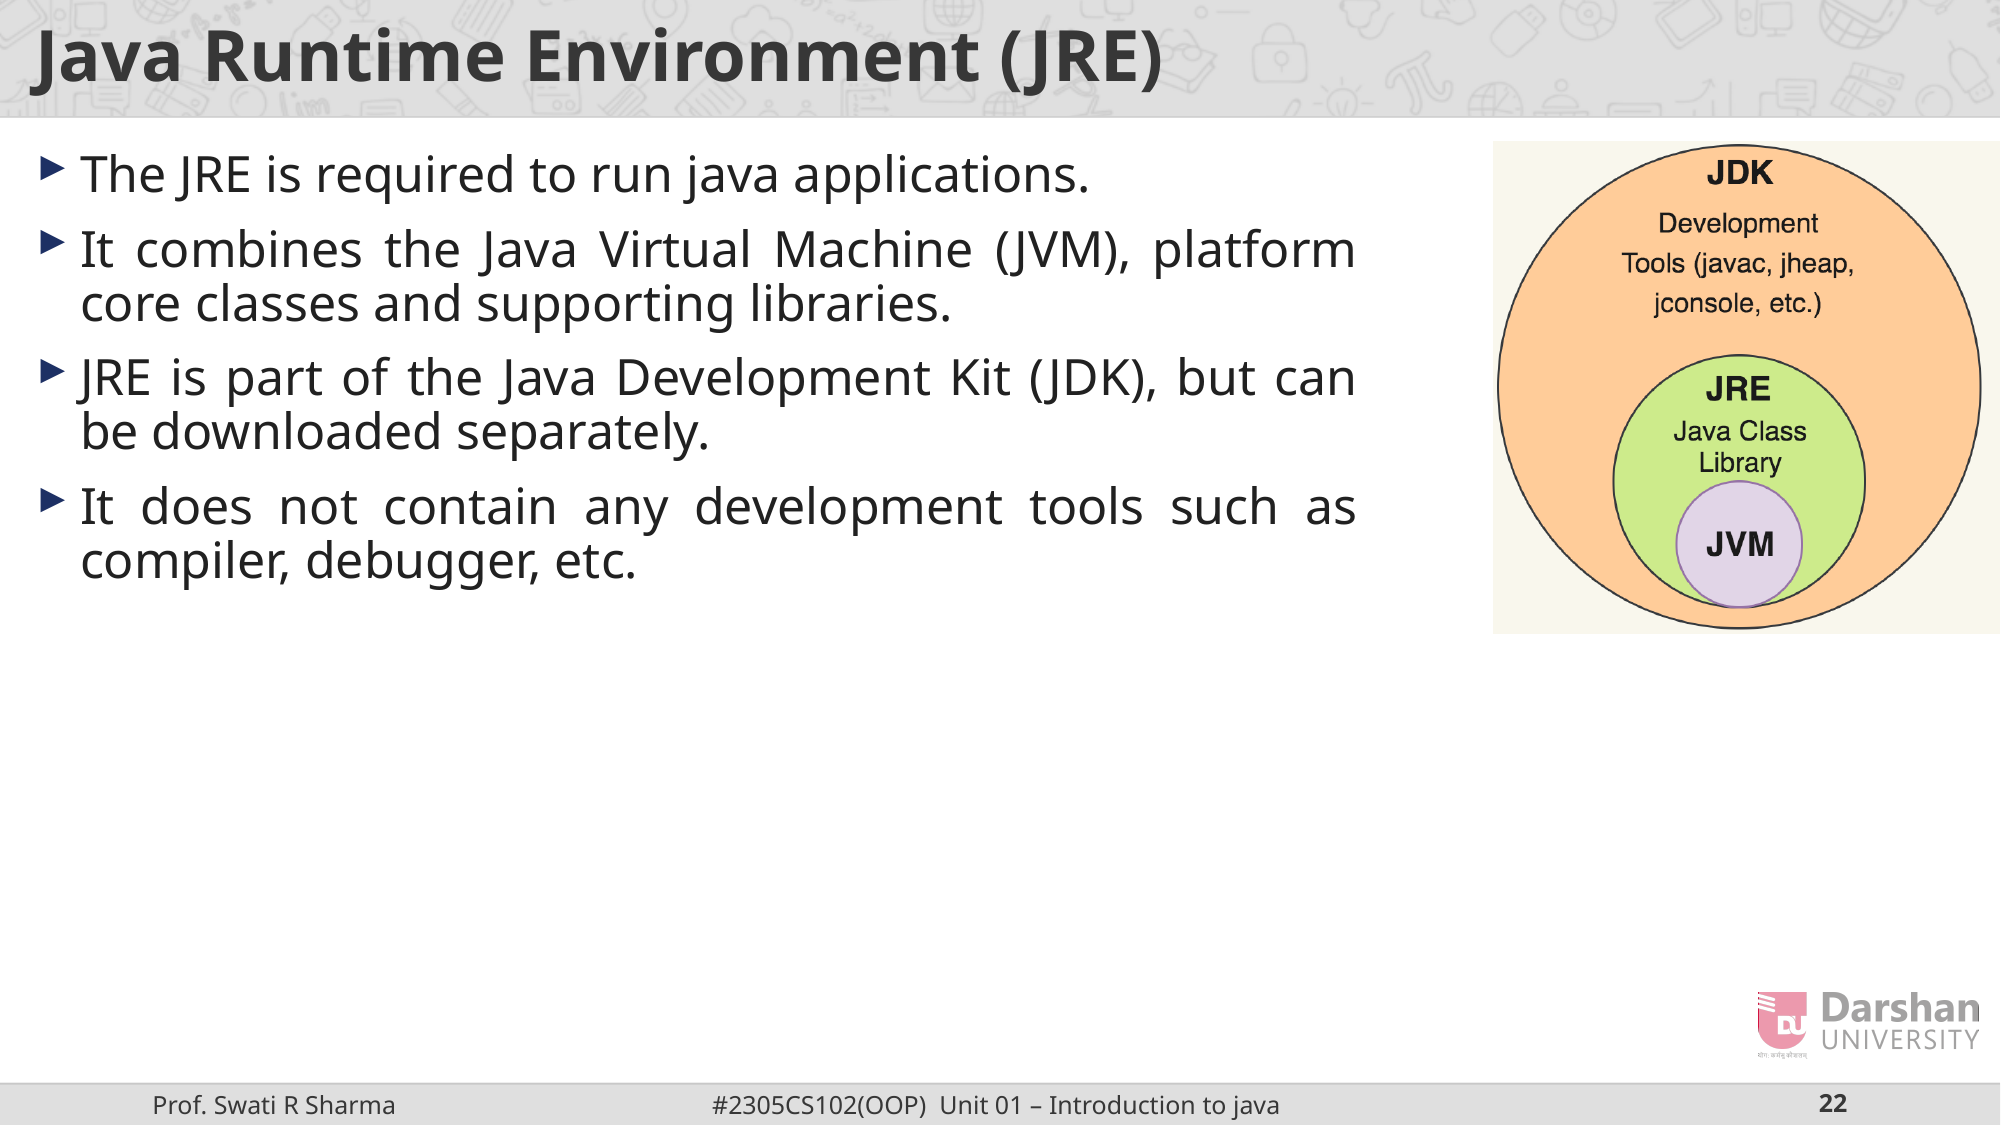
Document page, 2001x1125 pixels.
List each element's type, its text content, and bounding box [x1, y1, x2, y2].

title Java Runtime Environment (JRE) [0, 0, 2000, 117]
table_cell a < b [1758, 992, 1979, 1059]
picture [1493, 141, 2000, 634]
list The JRE is required to run java applications. It combines the Java Virtual Machine (JVM), platform core classes and supporting libraries. JRE is part of the Java Development Kit (JDK), but can be downloaded separately. It does not contain any development tools such as compiler, debugger, etc. [21, 141, 1374, 1059]
